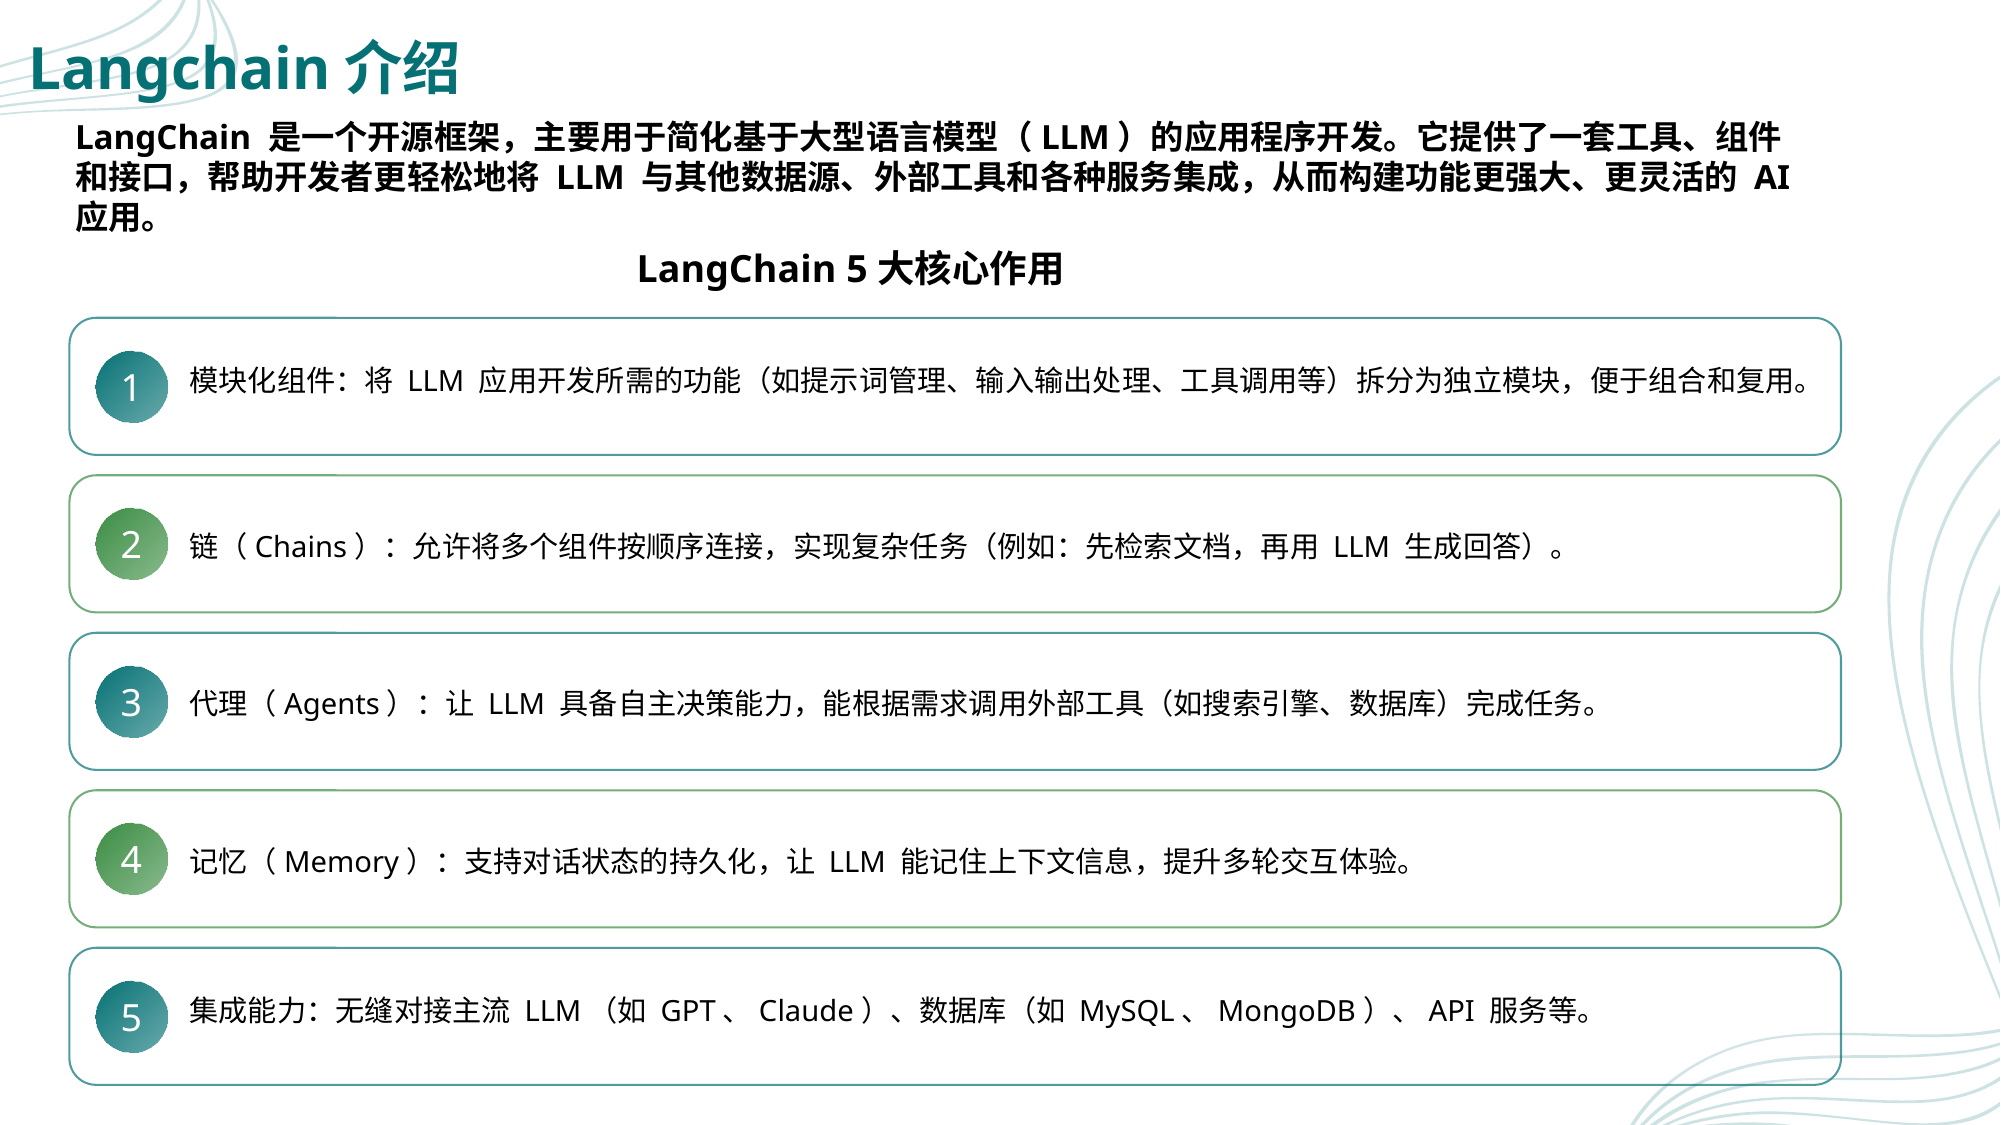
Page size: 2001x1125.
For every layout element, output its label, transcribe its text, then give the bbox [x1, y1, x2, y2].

title Langchain介绍 [28, 2, 1828, 102]
text_box 集成能力：无缝对接主流 LLM（如 GPT、Claude）、数据库（如 MySQL、MongoDB）、API 服务等。 [68, 946, 1843, 1086]
text_box LangChain 是一个开源框架，主要用于简化基于大型语言模型（LLM）的应用程序开发。它提供了一套工具、组件和接口，帮助开发者更轻松地将 LLM 与其他数据源、外部工具和各种服务集成，从而构建功能更强大、更灵活的 AI 应用。 [60, 109, 1828, 244]
text_box 记忆（Memory）：支持对话状态的持久化，让 LLM 能记住上下文信息，提升多轮交互体验。 [68, 789, 1843, 929]
text_box 5 [94, 979, 169, 1054]
text_box LangChain 5大核心作用 [621, 252, 1124, 297]
text_box 3 [94, 664, 169, 739]
text_box 2 [94, 506, 169, 581]
text_box 代理（Agents）：让 LLM 具备自主决策能力，能根据需求调用外部工具（如搜索引擎、数据库）完成任务。 [68, 631, 1843, 771]
text_box 模块化组件：将 LLM 应用开发所需的功能（如提示词管理、输入输出处理、工具调用等）拆分为独立模块，便于组合和复用。 [68, 316, 1843, 456]
text_box 4 [94, 821, 169, 896]
text_box 1 [94, 349, 169, 424]
text_box 链（Chains）：允许将多个组件按顺序连接，实现复杂任务（例如：先检索文档，再用 LLM 生成回答）。 [68, 474, 1843, 614]
